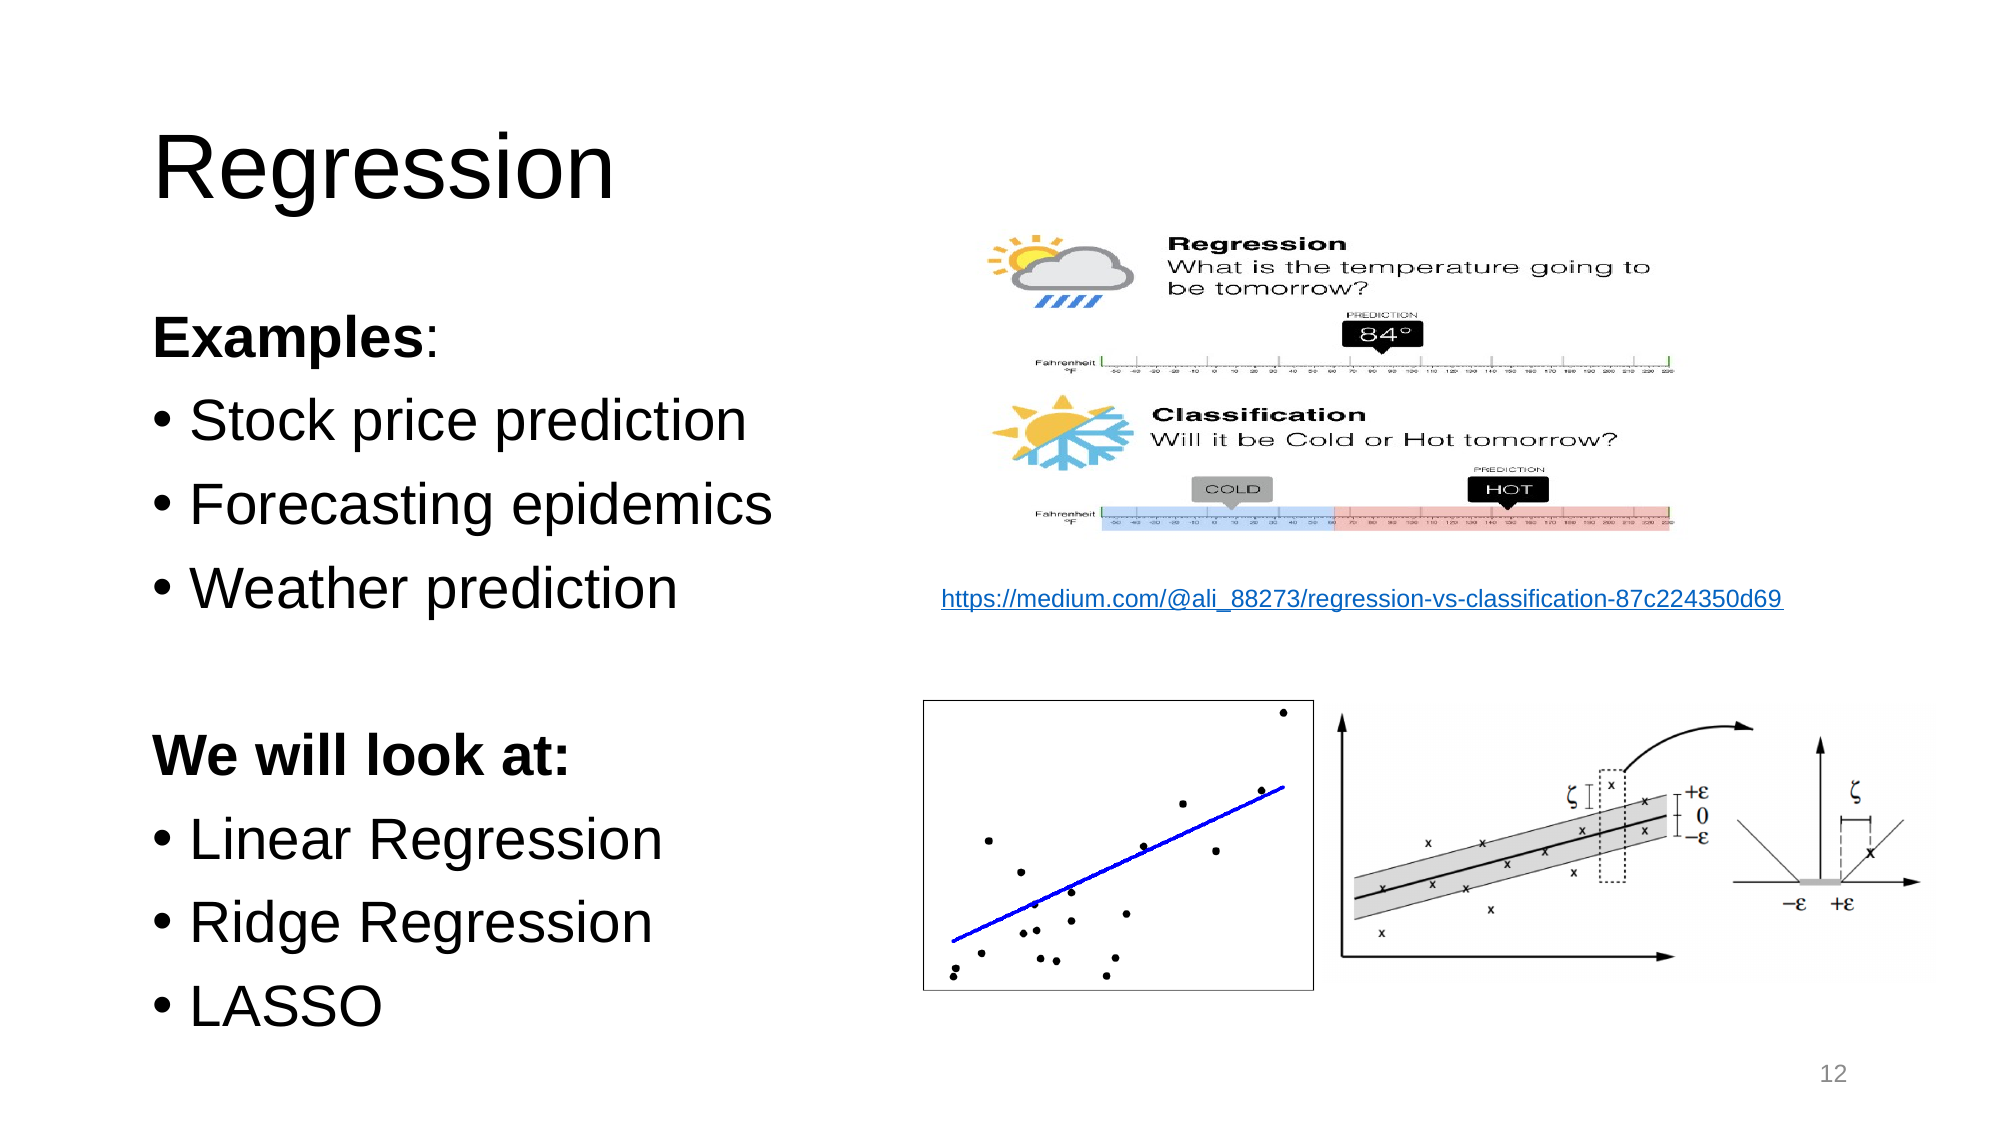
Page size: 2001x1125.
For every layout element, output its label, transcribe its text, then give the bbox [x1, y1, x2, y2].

title Regression [137, 59, 1863, 278]
list Examples: Stock price prediction Forecasting epidemics Weather prediction We will look at: Linear Regression Ridge Regression LASSO [137, 299, 1863, 1066]
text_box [862, 206, 1863, 621]
picture [860, 654, 1936, 1032]
slide_number 12 [1412, 1042, 1863, 1103]
